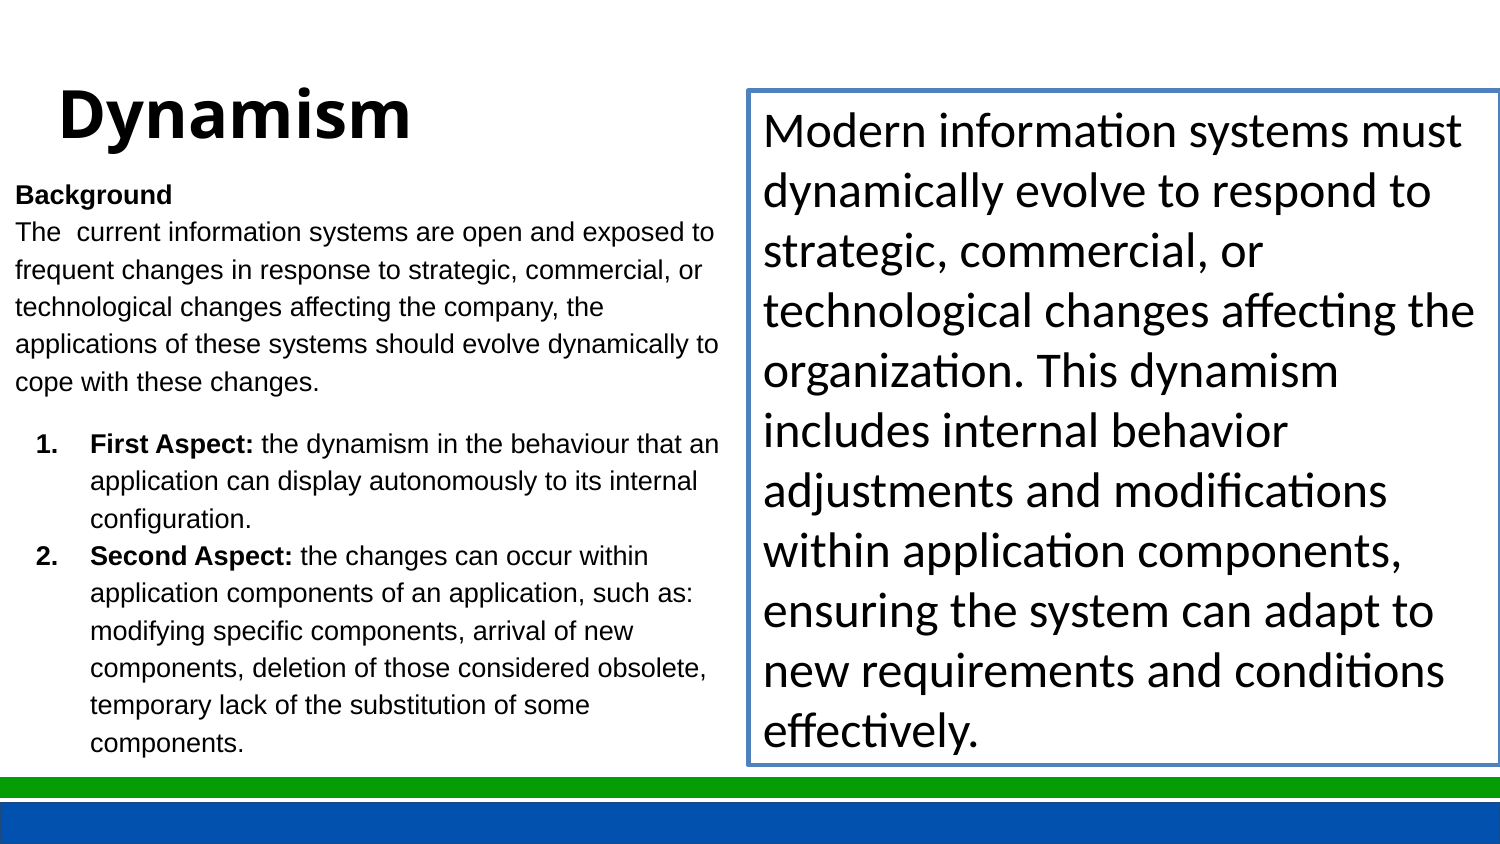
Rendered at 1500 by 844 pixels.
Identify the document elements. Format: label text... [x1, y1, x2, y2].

text_box [0, 803, 1500, 844]
text_box Background The current information systems are open and exposed to frequent changes in response to strategic, commercial, or technological changes affecting the company, the applications of these systems should evolve dynamically to cope with these changes. First Aspect: the dynamism in the behaviour that an application can display autonomously to its internal configuration. Second Aspect: the changes can occur within application components of an application, such as: modifying specific components, arrival of new components, deletion of those considered obsolete, temporary lack of the substitution of some components. [0, 157, 750, 773]
text_box Dynamism [57, 56, 1403, 153]
text_box Modern information systems must dynamically evolve to respond to strategic, commercial, or technological changes affecting the organization. This dynamism includes internal behavior adjustments and modifications within application components, ensuring the system can adapt to new requirements and conditions effectively. [748, 90, 1500, 765]
text_box [0, 777, 1500, 798]
